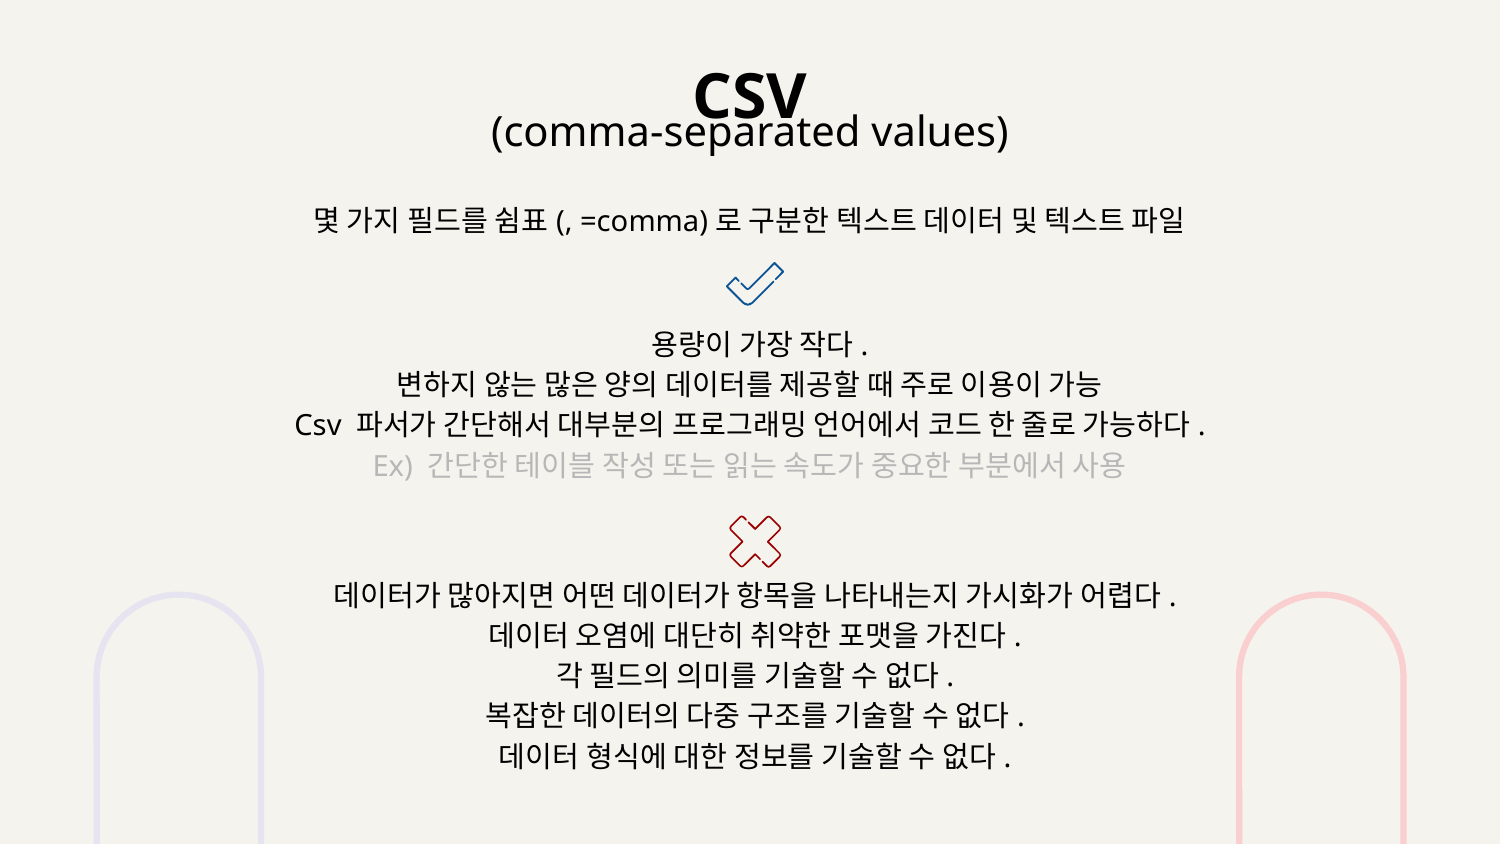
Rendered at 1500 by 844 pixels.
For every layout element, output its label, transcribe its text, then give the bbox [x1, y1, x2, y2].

title CSV (comma-separated values) [0, 74, 1500, 160]
list 용량이 가장 작다. 변하지 않는 많은 양의 데이터를 제공할 때 주로 이용이 가능 Csv 파서가 간단해서 대부분의 프로그래밍 언어에서 코드 한 줄로 가능하다. Ex) 간단한 테이블 작성 또는 읽는 속도가 중요한 부분에서 사용 [0, 306, 1500, 594]
title 몇 가지 필드를 쉼표(, =comma)로 구분한 텍스트 데이터 및 텍스트 파일 [0, 182, 1500, 250]
text_box 데이터가 많아지면 어떤 데이터가 항목을 나타내는지 가시화가 어렵다. 데이터 오염에 대단히 취약한 포맷을 가진다. 각 필드의 의미를 기술할 수 없다. 복잡한 데이터의 다중 구조를 기술할 수 없다. 데이터 형식에 대한 정보를 기술할 수 없다. [5, 557, 1500, 788]
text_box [728, 515, 782, 569]
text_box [725, 261, 785, 306]
